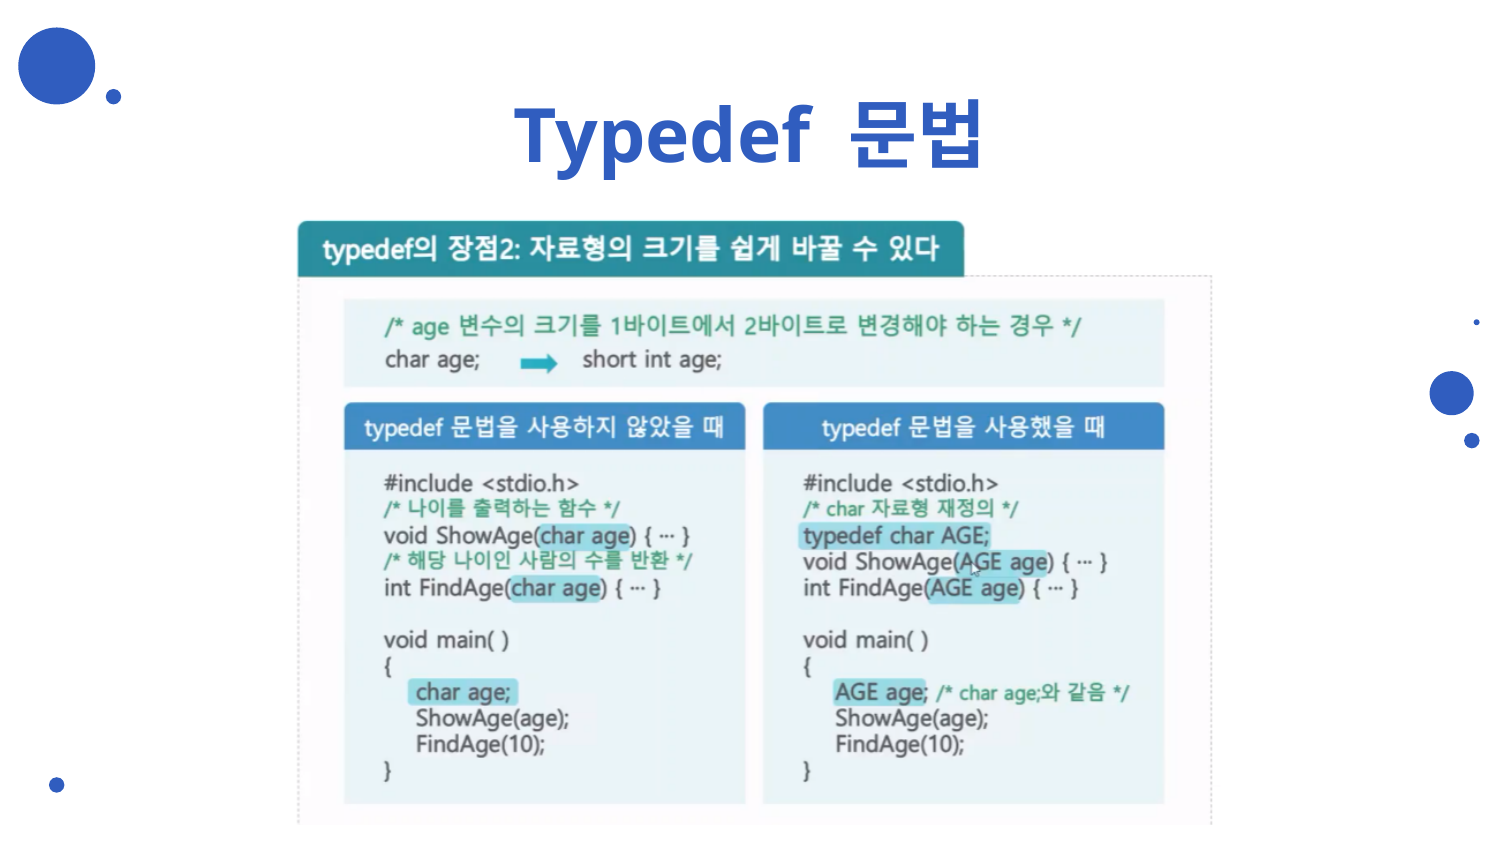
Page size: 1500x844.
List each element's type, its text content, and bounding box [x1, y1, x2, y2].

title Typedef 문법 [112, 72, 1388, 167]
picture [278, 205, 1222, 826]
